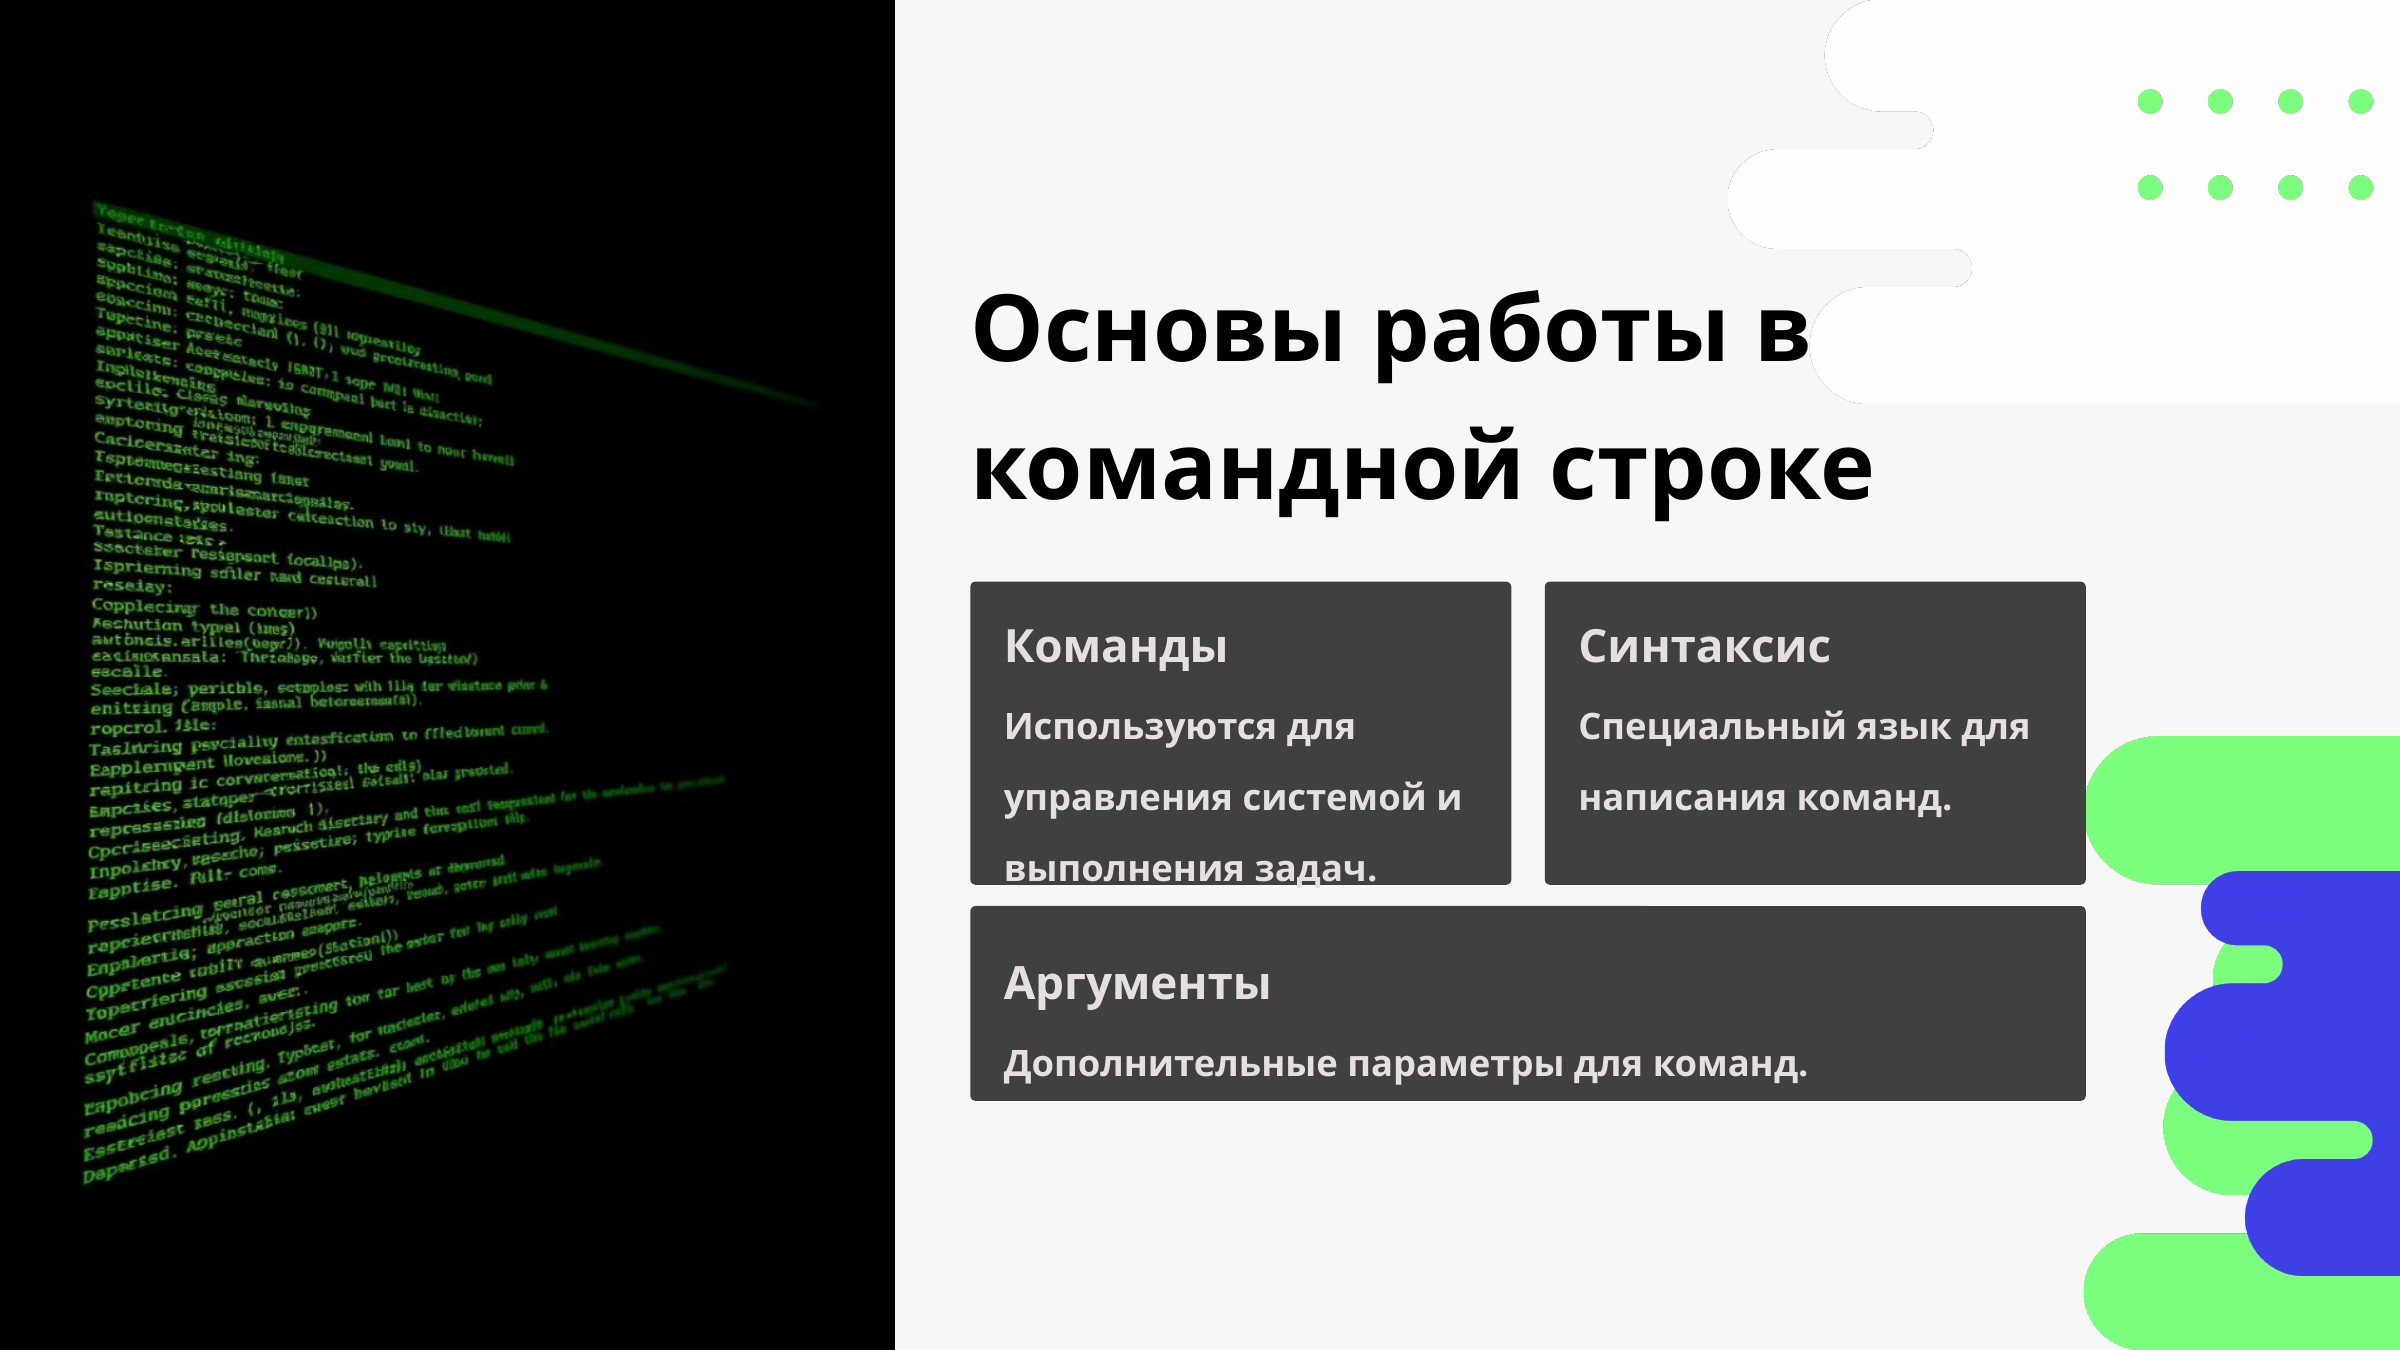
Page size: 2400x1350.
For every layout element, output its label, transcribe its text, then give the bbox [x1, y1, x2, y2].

text_box [1544, 581, 2086, 885]
text_box Основы работы в командной строке [970, 242, 2210, 475]
text_box Команды [1003, 602, 1423, 656]
picture [0, 0, 895, 1350]
text_box [970, 905, 2086, 1101]
text_box Синтаксис [1578, 602, 1997, 656]
picture [1727, 0, 2400, 404]
picture [2083, 736, 2400, 1350]
text_box Аргументы [1003, 939, 1423, 993]
text_box Специальный язык для написания команд. [1578, 676, 2053, 785]
text_box Используются для управления системой и выполнения задач. [1003, 676, 1478, 839]
text_box [970, 581, 1512, 885]
text_box Дополнительные параметры для команд. [1003, 1012, 2053, 1068]
